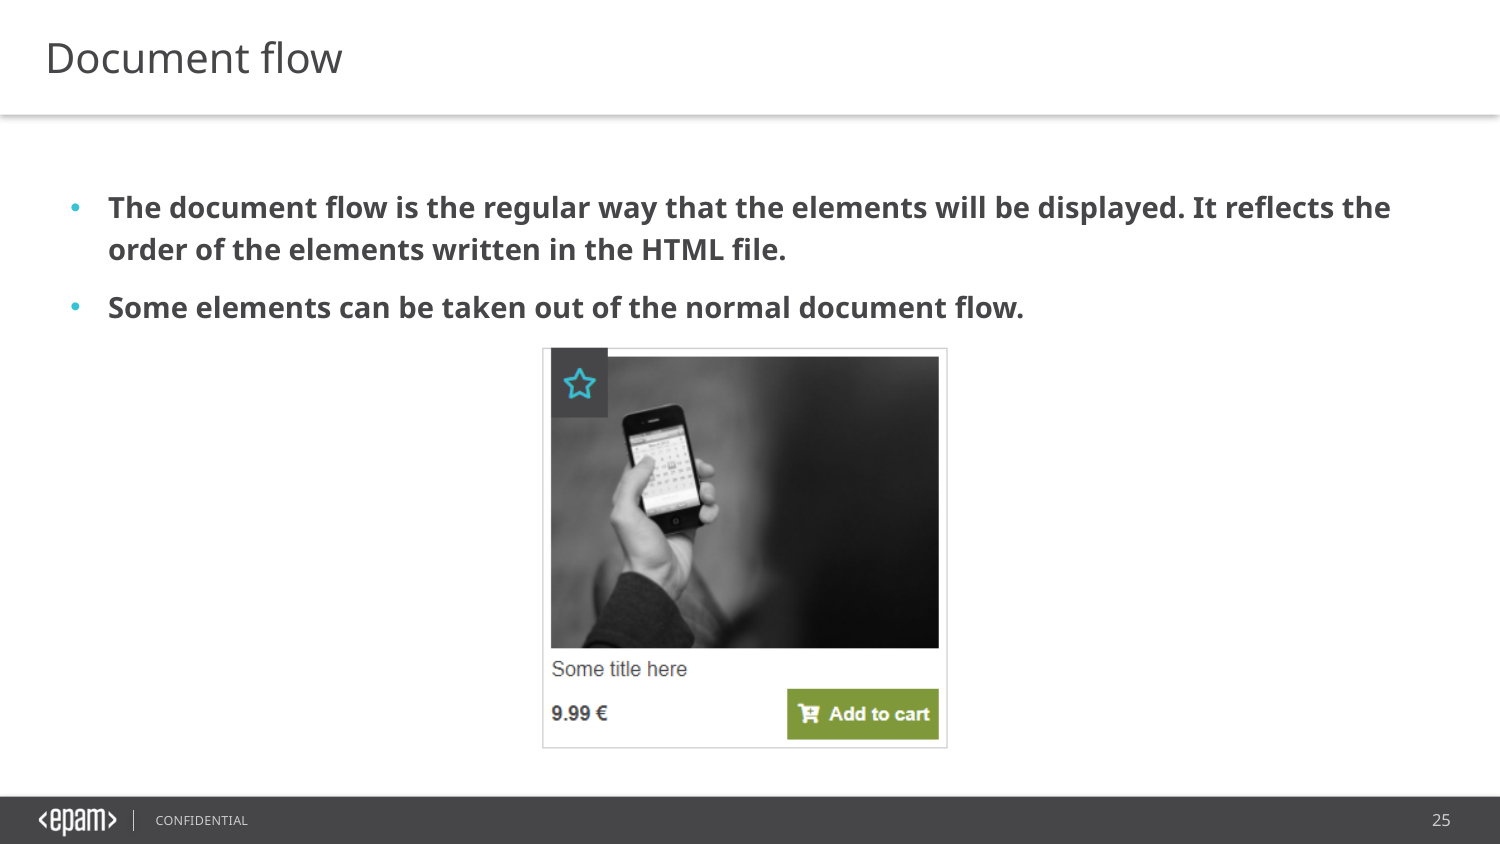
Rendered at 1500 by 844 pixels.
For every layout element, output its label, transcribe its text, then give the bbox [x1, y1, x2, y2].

list The document flow is the regular way that the elements will be displayed. It reflects the order of the elements written in the HTML file. Some elements can be taken out of the normal document flow. [59, 177, 1430, 733]
picture [38, 808, 117, 837]
picture [536, 338, 953, 760]
list Document flow [0, 0, 1500, 115]
